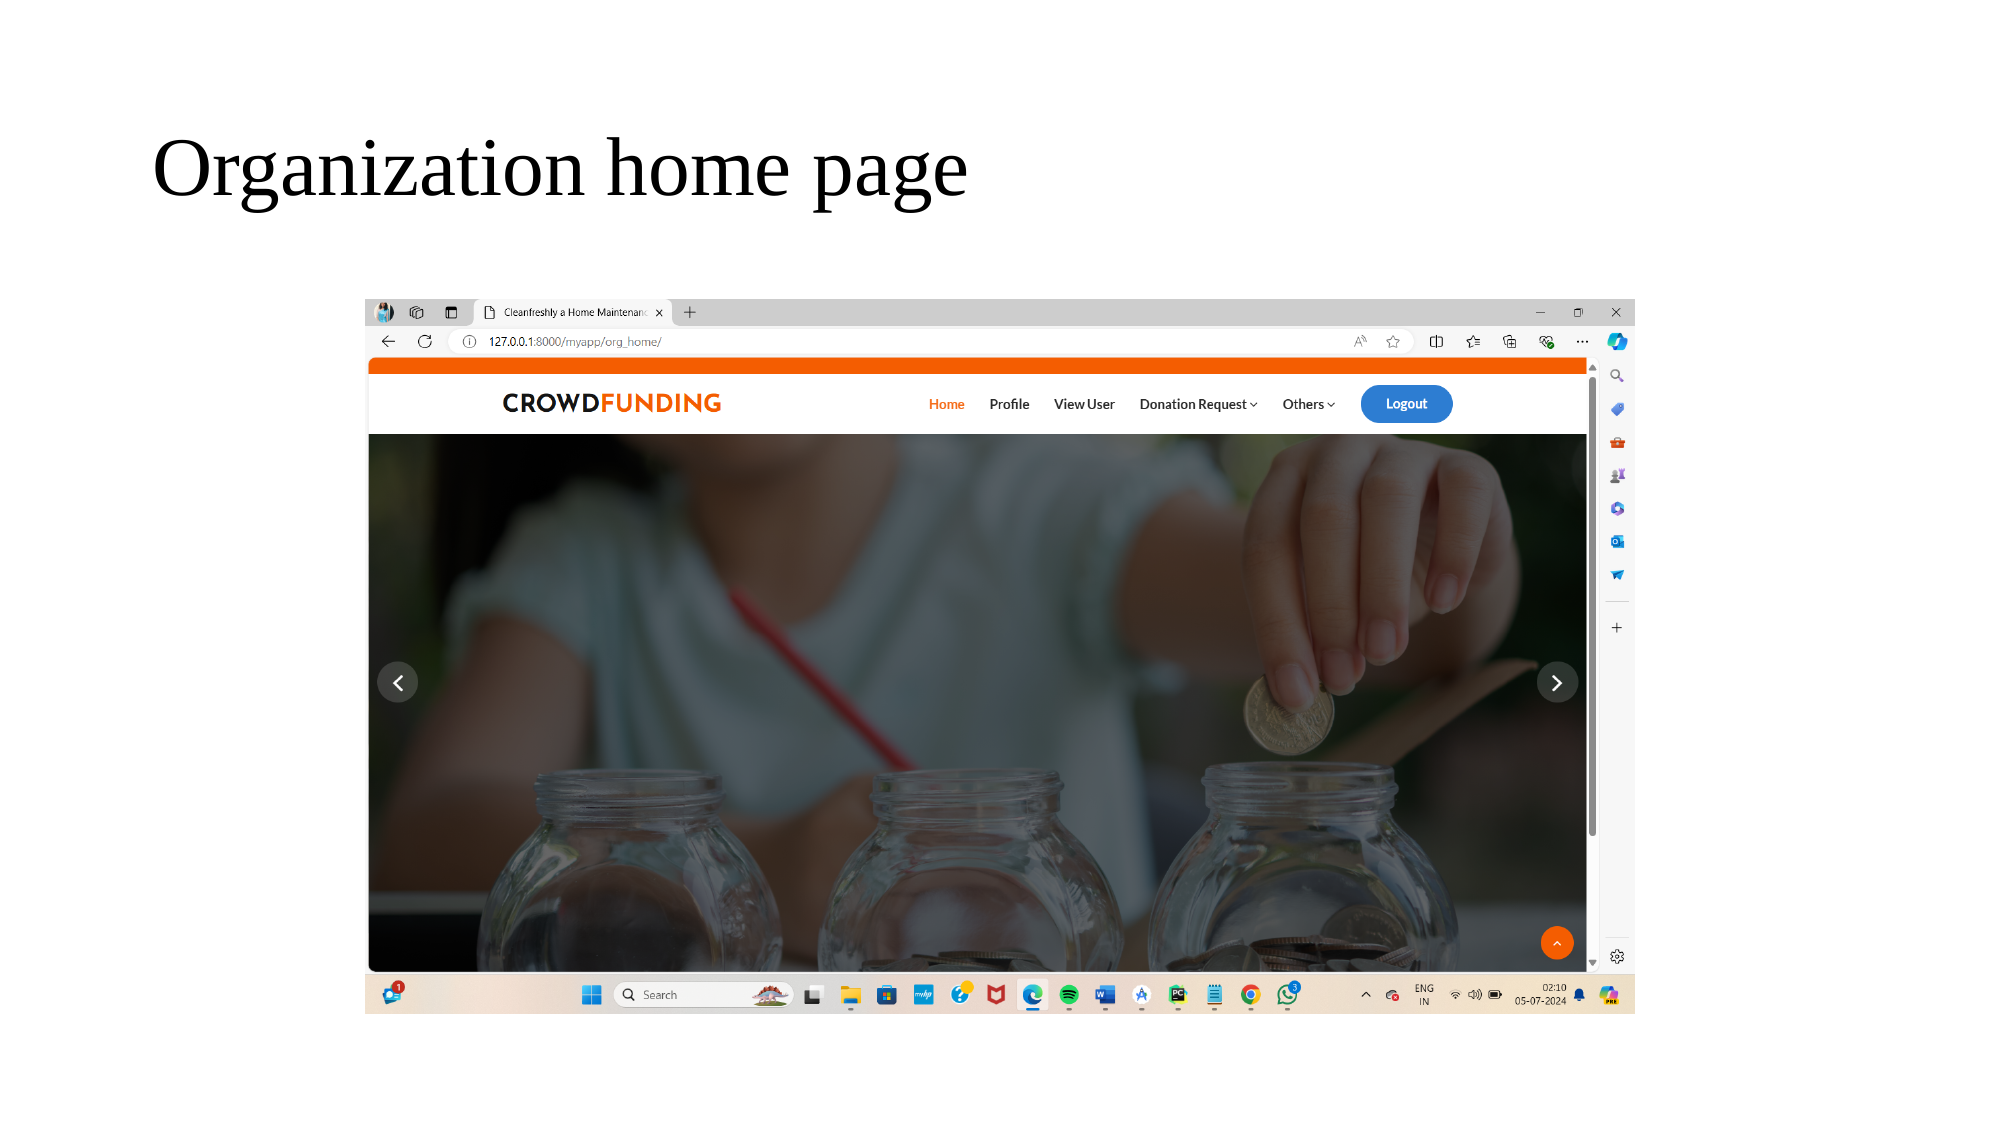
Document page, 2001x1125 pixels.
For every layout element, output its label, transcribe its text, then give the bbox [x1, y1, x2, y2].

title Organization home page [137, 59, 1863, 278]
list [365, 299, 1635, 1014]
